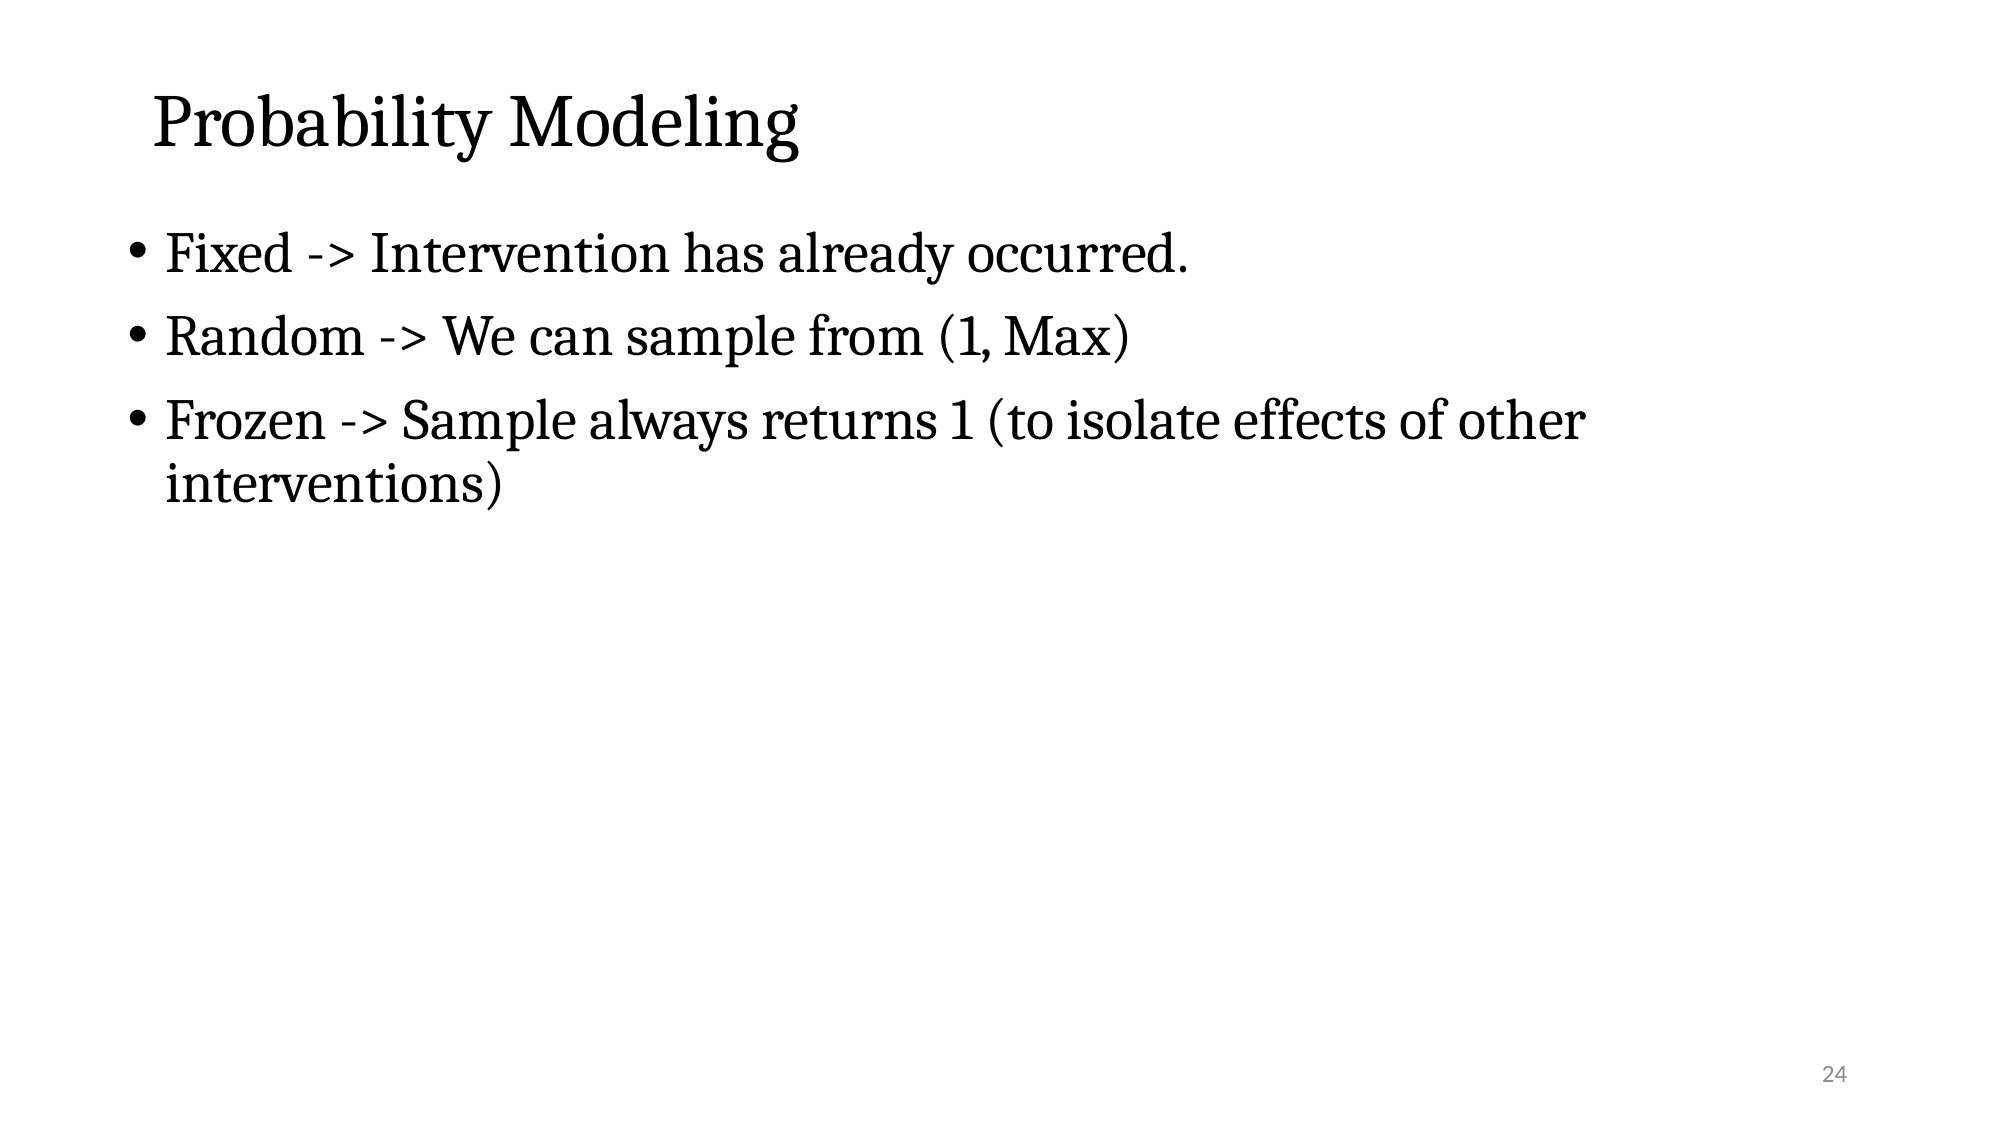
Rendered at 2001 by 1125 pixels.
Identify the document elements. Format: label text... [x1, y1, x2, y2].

list Fixed -> Intervention has already occurred. Random -> We can sample from (1, Max) Frozen -> Sample always returns 1 (to isolate effects of other interventions) [112, 214, 1800, 1013]
title Probability Modeling [137, 59, 1863, 184]
slide_number 24 [1412, 1042, 1863, 1103]
